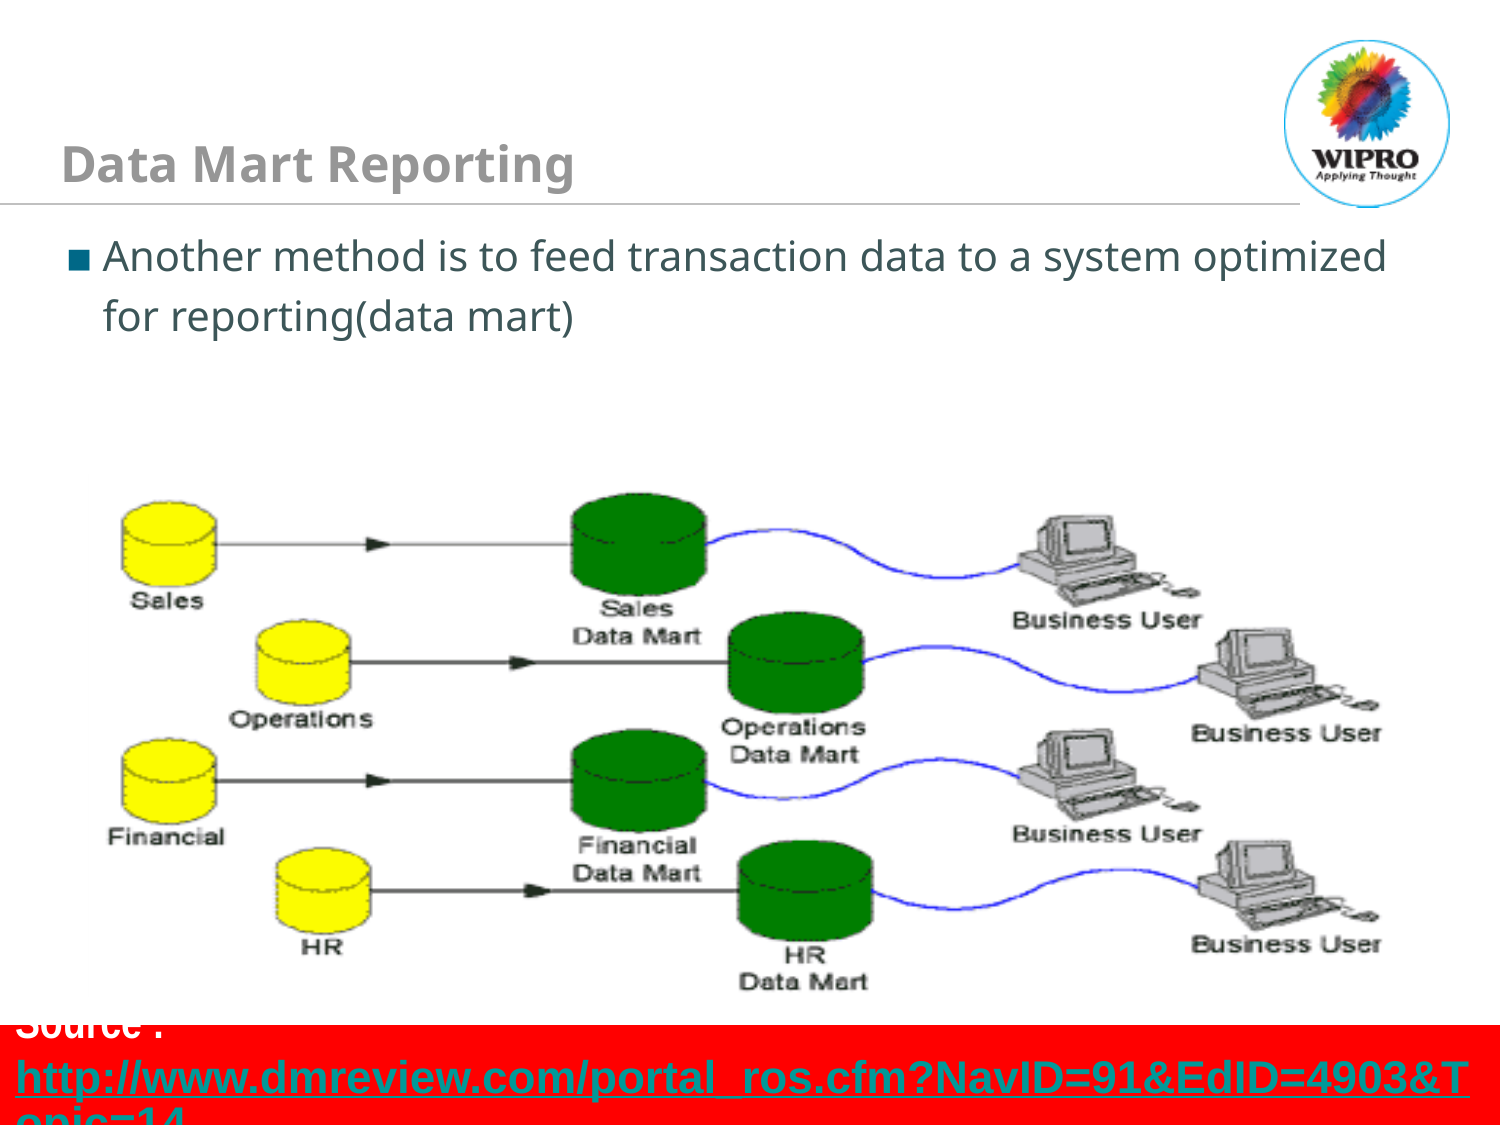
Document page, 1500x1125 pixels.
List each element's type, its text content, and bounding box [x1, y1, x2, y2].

picture [1284, 37, 1450, 208]
picture [87, 474, 1401, 997]
title Data Mart Reporting [0, 24, 1300, 200]
text_box Source : http://www.dmreview.com/portal_ros.cfm?NavID=91&EdID=4903&Topic=14 [0, 1025, 1500, 1125]
list Another method is to feed transaction data to a system optimized for reporting(data mart) [50, 212, 1450, 925]
